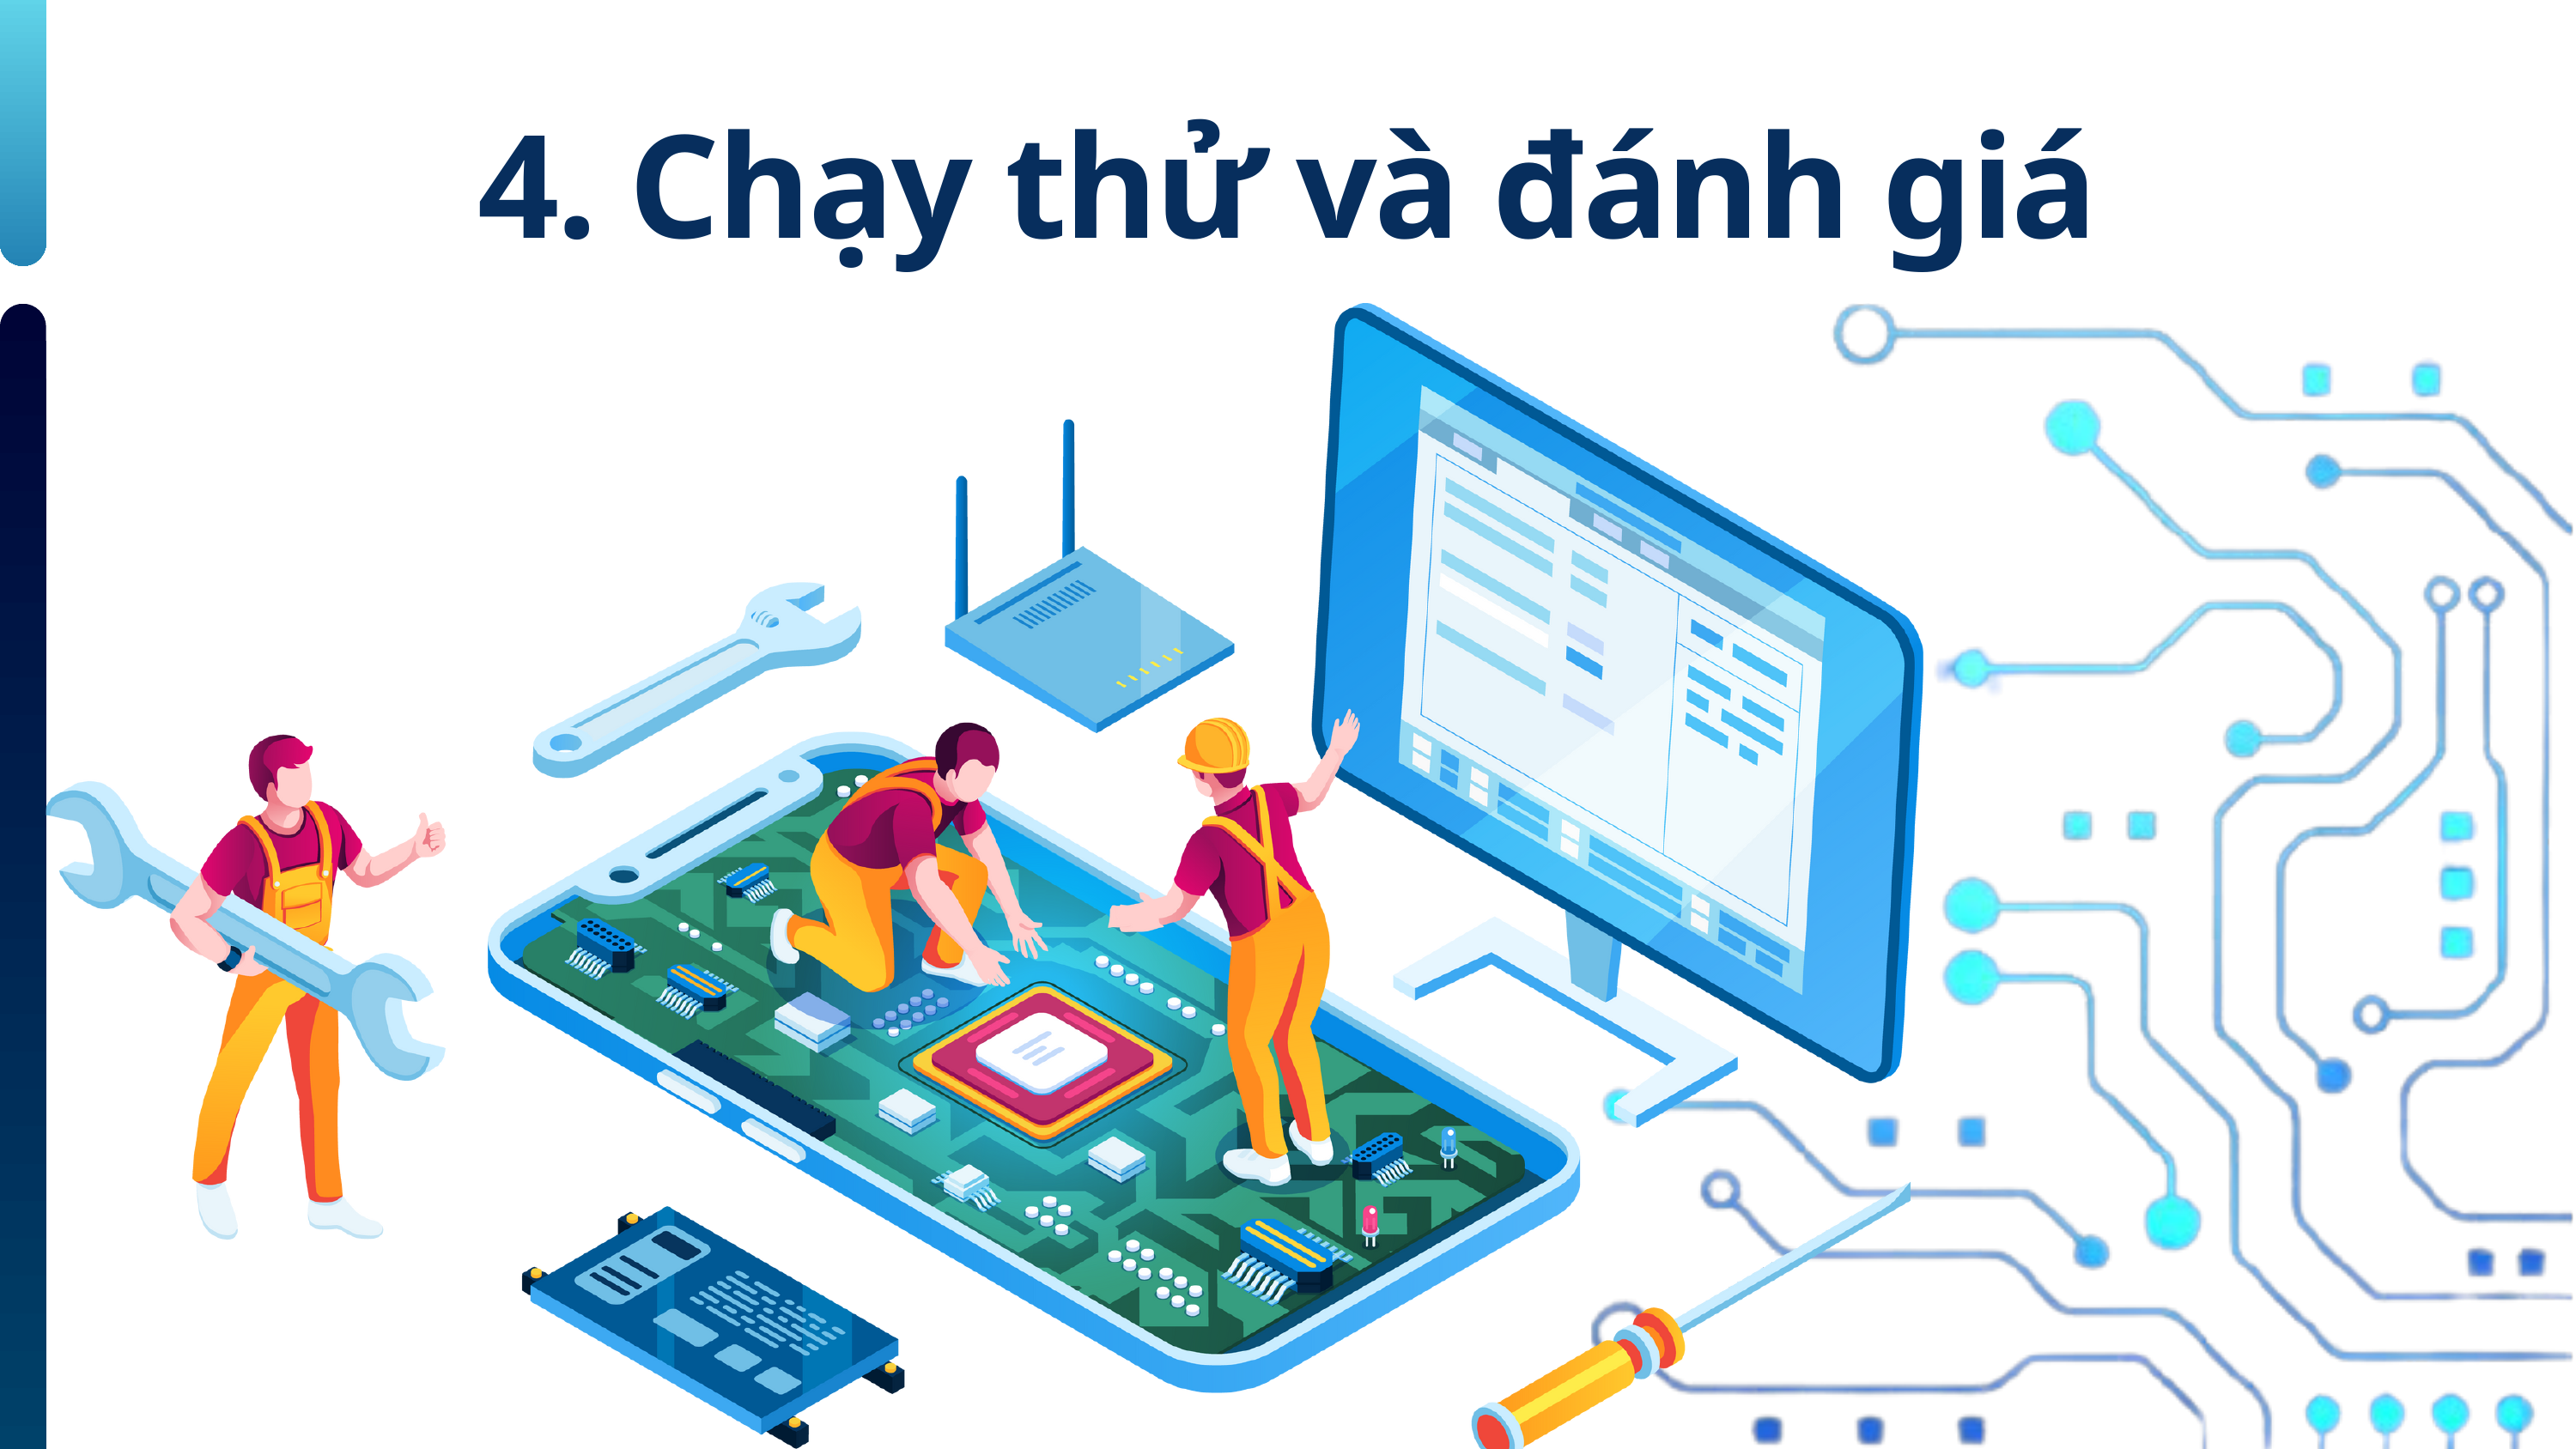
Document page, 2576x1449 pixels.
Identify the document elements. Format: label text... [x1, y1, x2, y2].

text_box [0, 0, 46, 266]
text_box [46, 303, 1923, 1449]
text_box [0, 303, 46, 1449]
text_box 4. Chạy thử và đánh giá [105, 66, 2471, 268]
text_box [1923, 303, 2576, 1449]
